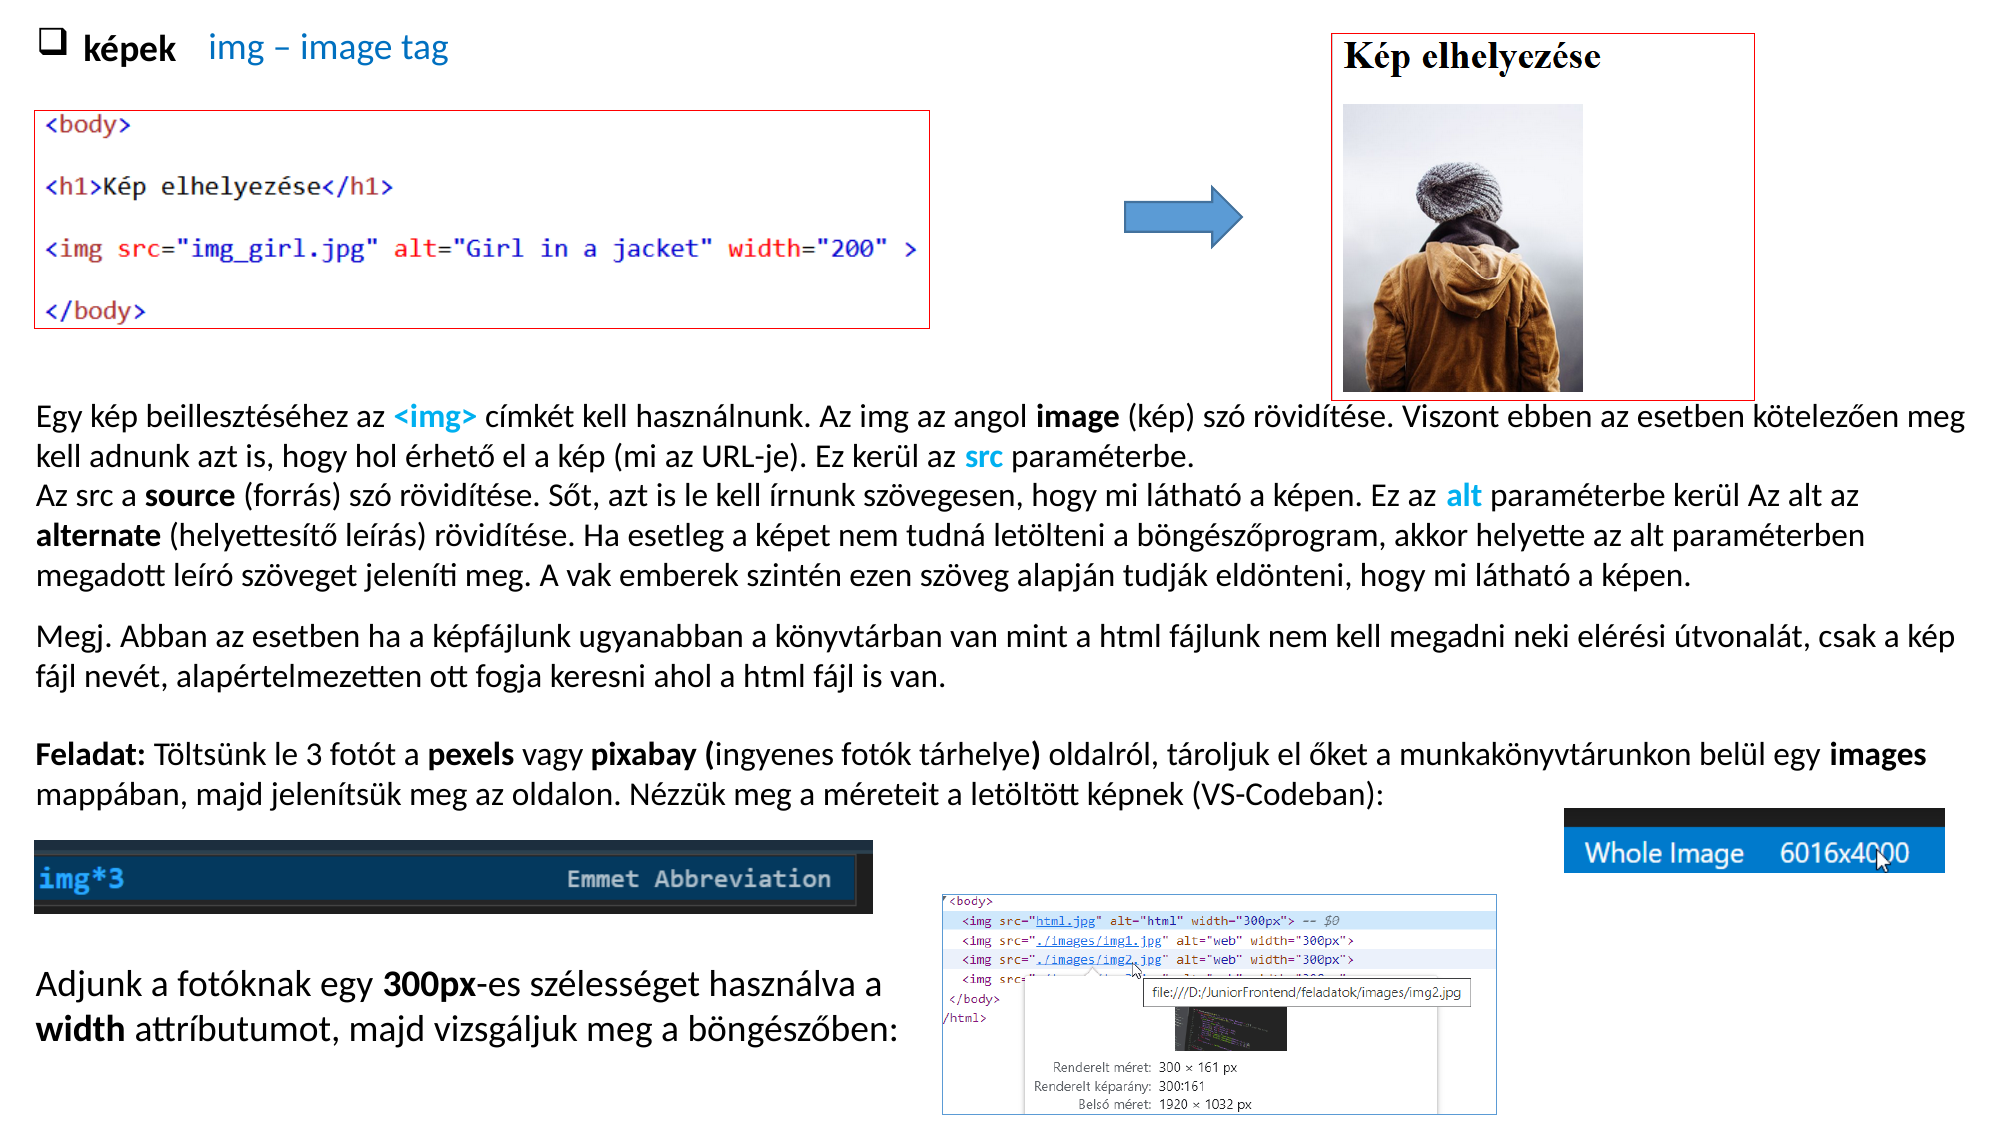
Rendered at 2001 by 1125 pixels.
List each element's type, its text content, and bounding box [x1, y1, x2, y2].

text_box Egy kép beillesztéséhez az <img> címkét kell használnunk. Az img az angol image (kép) szó rövidítése. Viszont ebben az esetben kötelezően meg kell adnunk azt is, hogy hol érhető el a kép (mi az URL-je). Ez kerül az src paraméterbe. Az src a source (forrás) szó rövidítése. Sőt, azt is le kell írnunk szövegesen, hogy mi látható a képen. Ez az alt paraméterbe kerül Az alt az alternate (helyettesítő leírás) rövidítése. Ha esetleg a képet nem tudná letölteni a böngészőprogram, akkor helyette az alt paraméterben megadott leíró szöveget jeleníti meg. A vak emberek szintén ezen szöveg alapján tudják eldönteni, hogy mi látható a képen. [21, 386, 1989, 641]
picture [1331, 33, 1755, 401]
picture [1564, 808, 1945, 873]
text_box képek [21, 16, 192, 77]
picture [34, 110, 930, 329]
text_box Megj. Abban az esetben ha a képfájlunk ugyanabban a könyvtárban van mint a html fájlunk nem kell megadni neki elérési útvonalát, csak a kép fájl nevét, alapértelmezetten ott fogja keresni ahol a html fájl is van. Feladat: Töltsünk le 3 fotót a pexels vagy pixabay (ingyenes fotók tárhelye) oldalról, tároljuk el őket a munkakönyvtárunkon belül egy images mappában, majd jelenítsük meg az oldalon. Nézzük meg a méreteit a letöltött képnek (VS-Codeban): [20, 607, 2000, 860]
picture [34, 840, 873, 914]
text_box Adjunk a fotóknak egy 300px-es szélességet használva a width attríbutumot, majd vizsgáljuk meg a böngészőben: [20, 951, 942, 1057]
picture [942, 894, 1497, 1115]
text_box img – image tag [193, 14, 465, 75]
text_box [1124, 184, 1244, 250]
